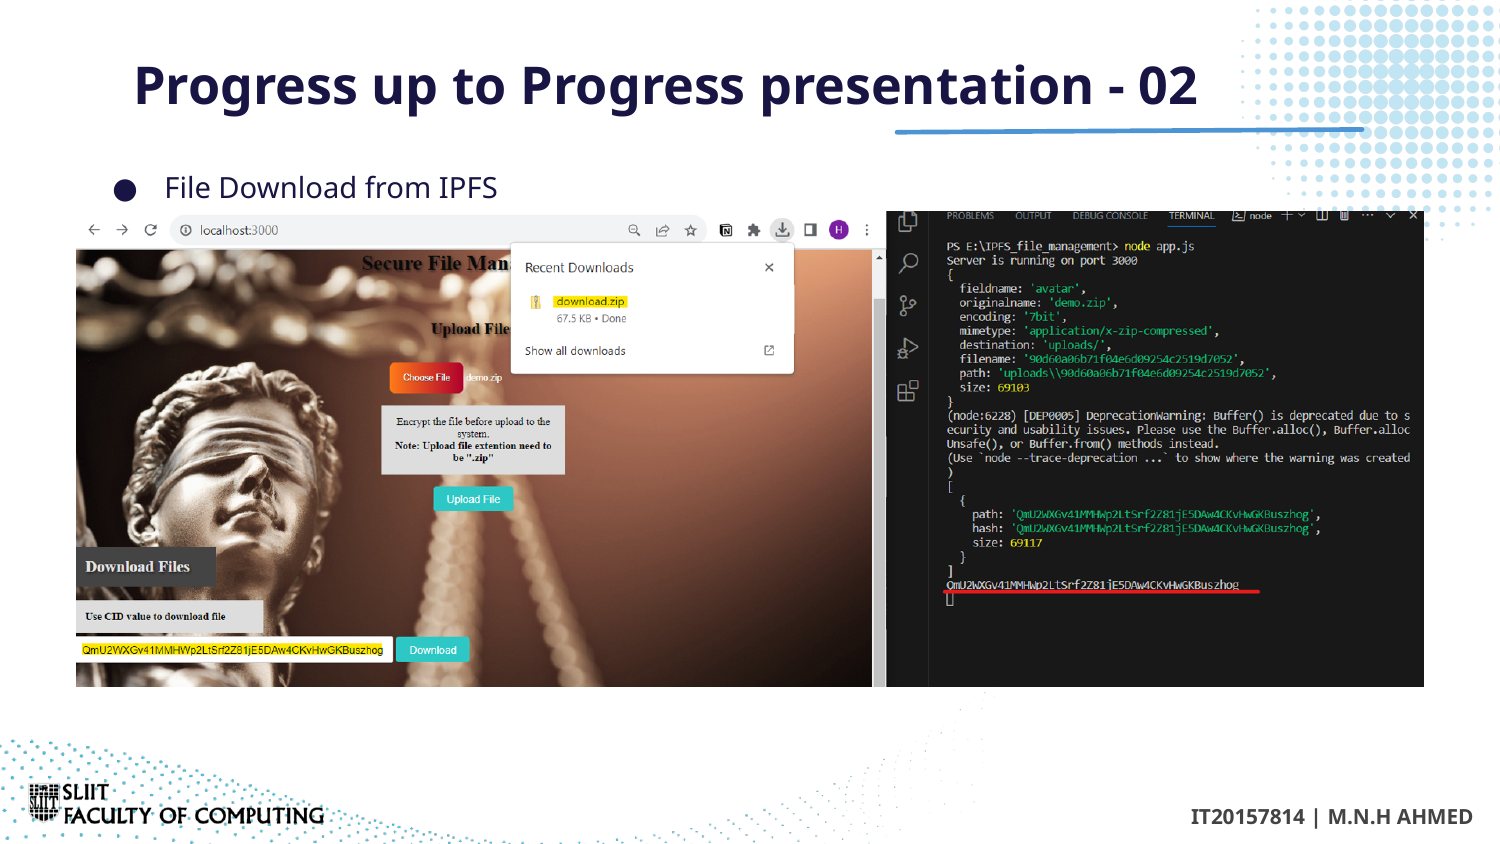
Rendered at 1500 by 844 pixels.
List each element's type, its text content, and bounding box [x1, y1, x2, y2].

picture [0, 0, 1500, 844]
text_box IT20157814 | M.N.H AHMED [1007, 790, 1500, 841]
title Progress up to Progress presentation - 02 [118, 35, 1236, 130]
text_box File Download from IPFS [74, 149, 1159, 211]
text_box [896, 129, 1363, 133]
